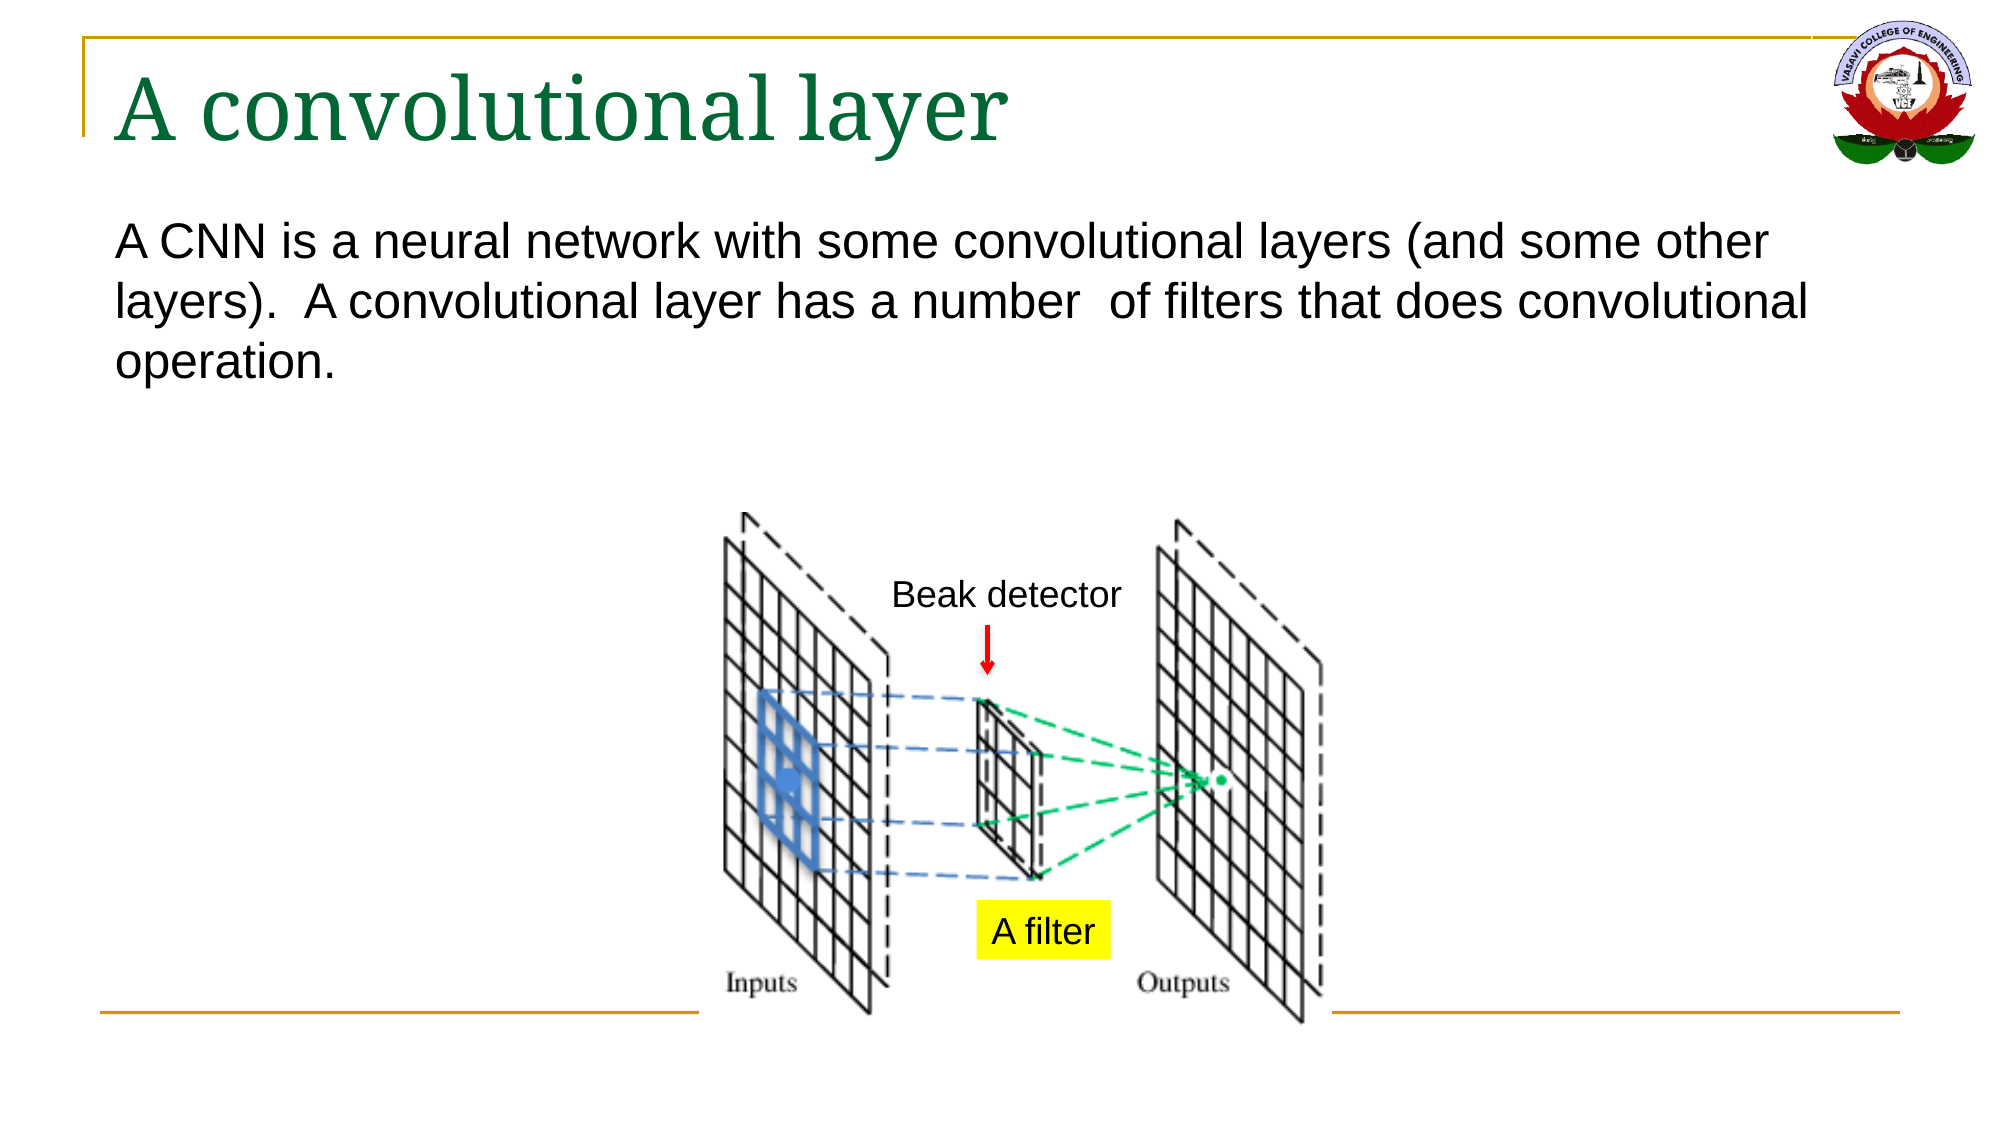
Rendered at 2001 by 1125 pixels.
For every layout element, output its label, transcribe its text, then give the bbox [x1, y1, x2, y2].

picture [1808, 0, 2000, 186]
text_box A CNN is a neural network with some convolutional layers (and some other layers). A convolutional layer has a number of filters that does convolutional operation. [99, 201, 1871, 397]
picture [699, 512, 1332, 1032]
title A convolutional layer [99, 45, 1900, 233]
